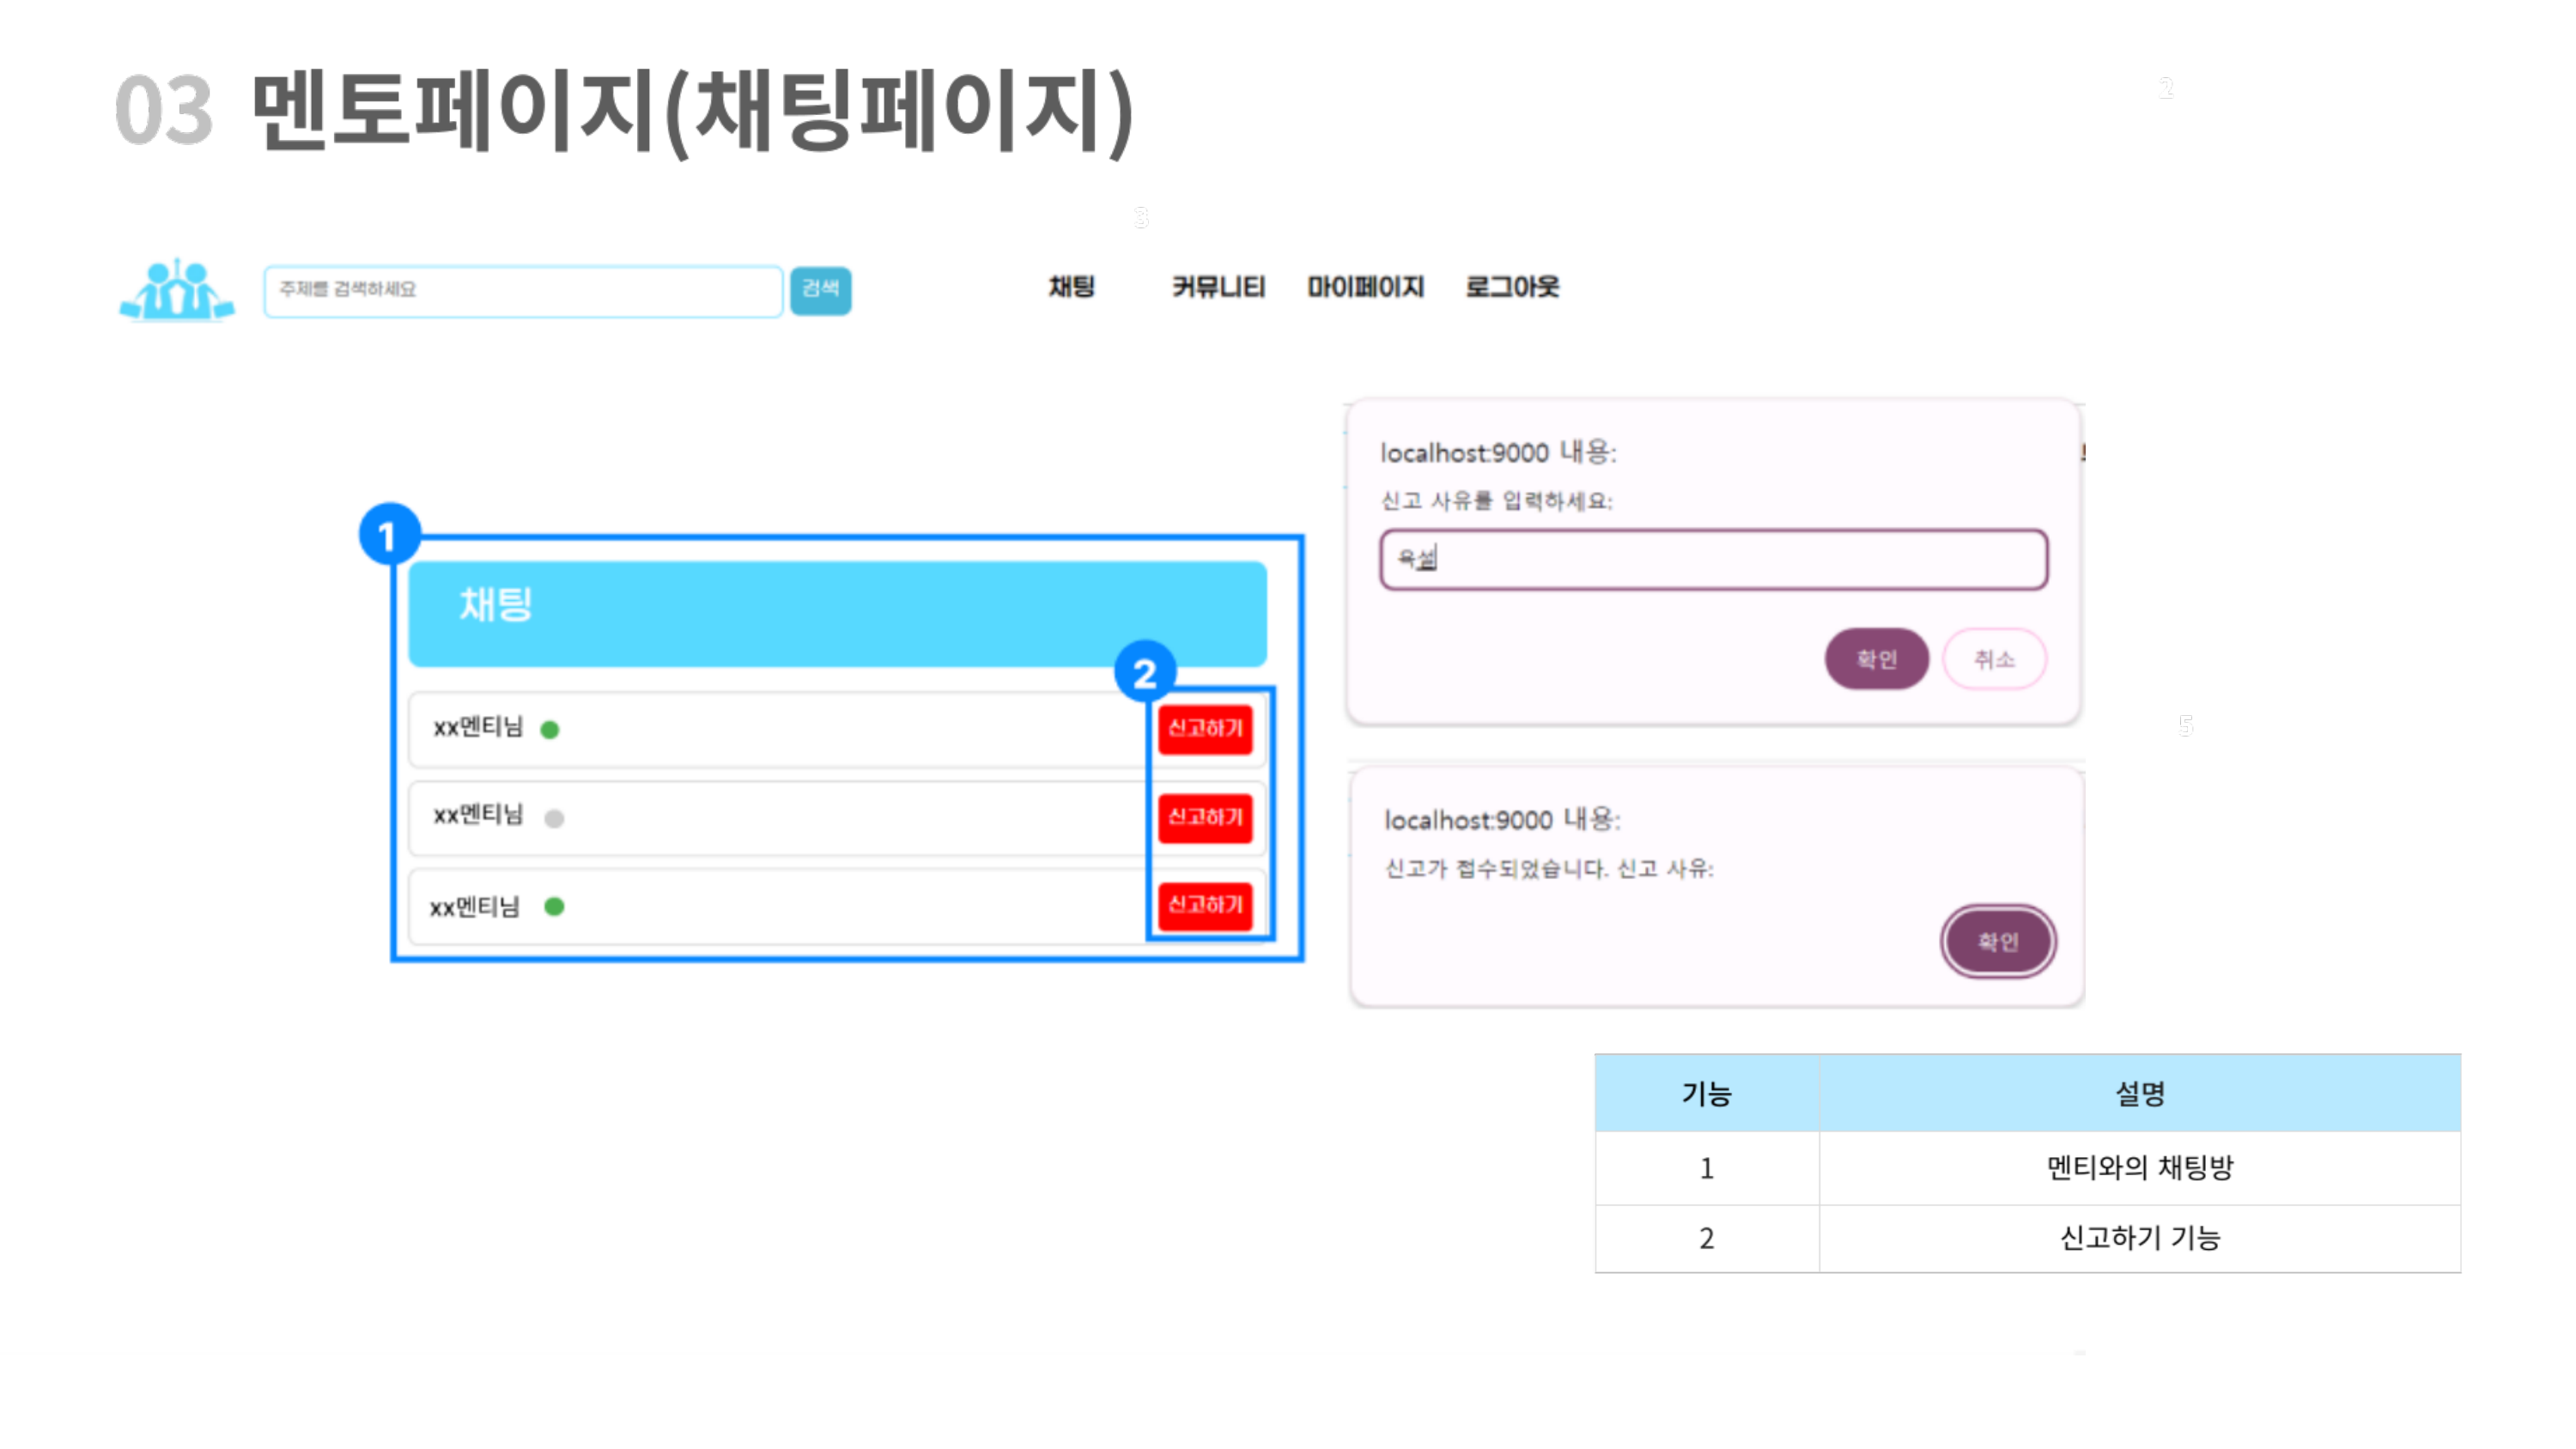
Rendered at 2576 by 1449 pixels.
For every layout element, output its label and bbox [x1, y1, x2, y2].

picture [2170, 693, 2218, 767]
text_box [0, 240, 2086, 1355]
picture [82, 0, 1230, 240]
picture [2149, 55, 2196, 130]
picture [1162, 947, 2576, 1383]
